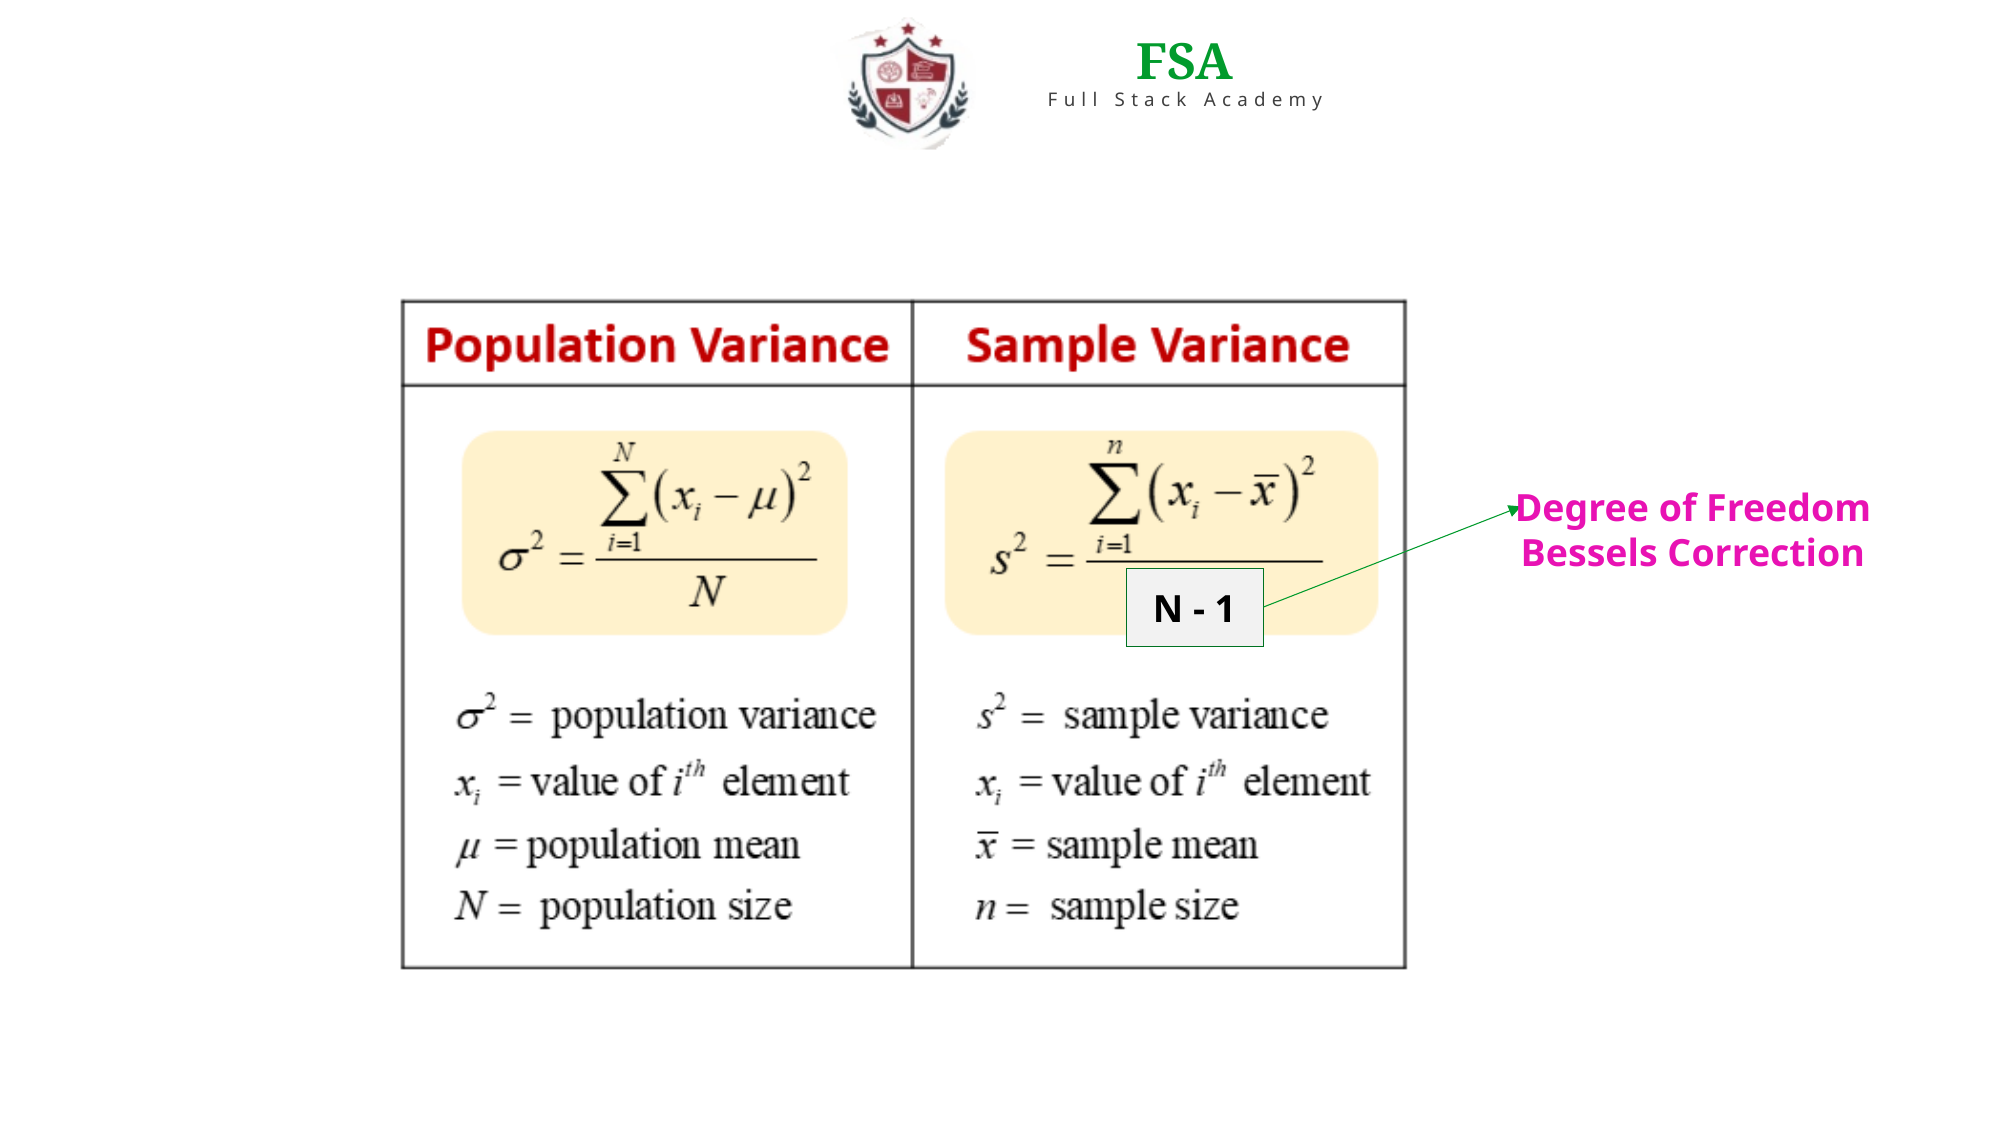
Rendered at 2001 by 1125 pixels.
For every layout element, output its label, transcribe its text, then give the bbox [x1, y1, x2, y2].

picture [827, 16, 979, 153]
text_box Degree of Freedom Bessels Correction [1500, 476, 1887, 581]
text_box FSA Full Stack Academy [979, 51, 1415, 118]
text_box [1263, 506, 1522, 608]
picture [388, 290, 1415, 981]
